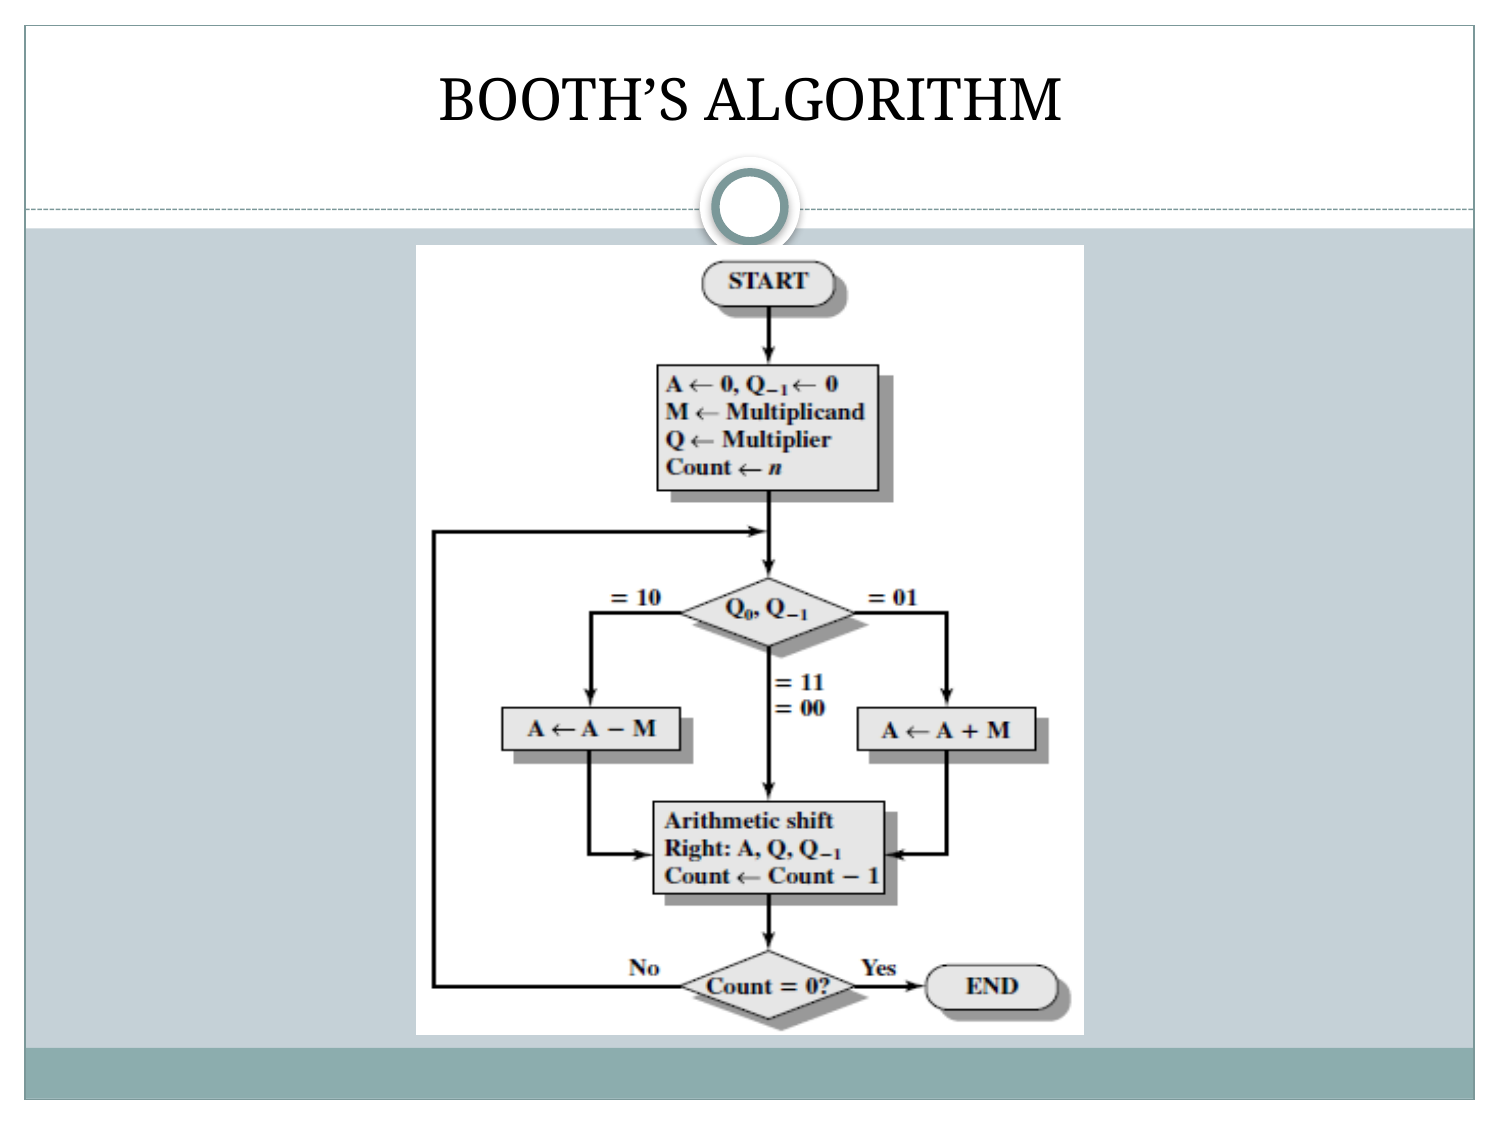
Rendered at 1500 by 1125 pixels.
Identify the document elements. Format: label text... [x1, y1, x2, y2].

text_box BOOTH’S ALGORITHM [393, 54, 1109, 140]
picture [416, 244, 1084, 1036]
